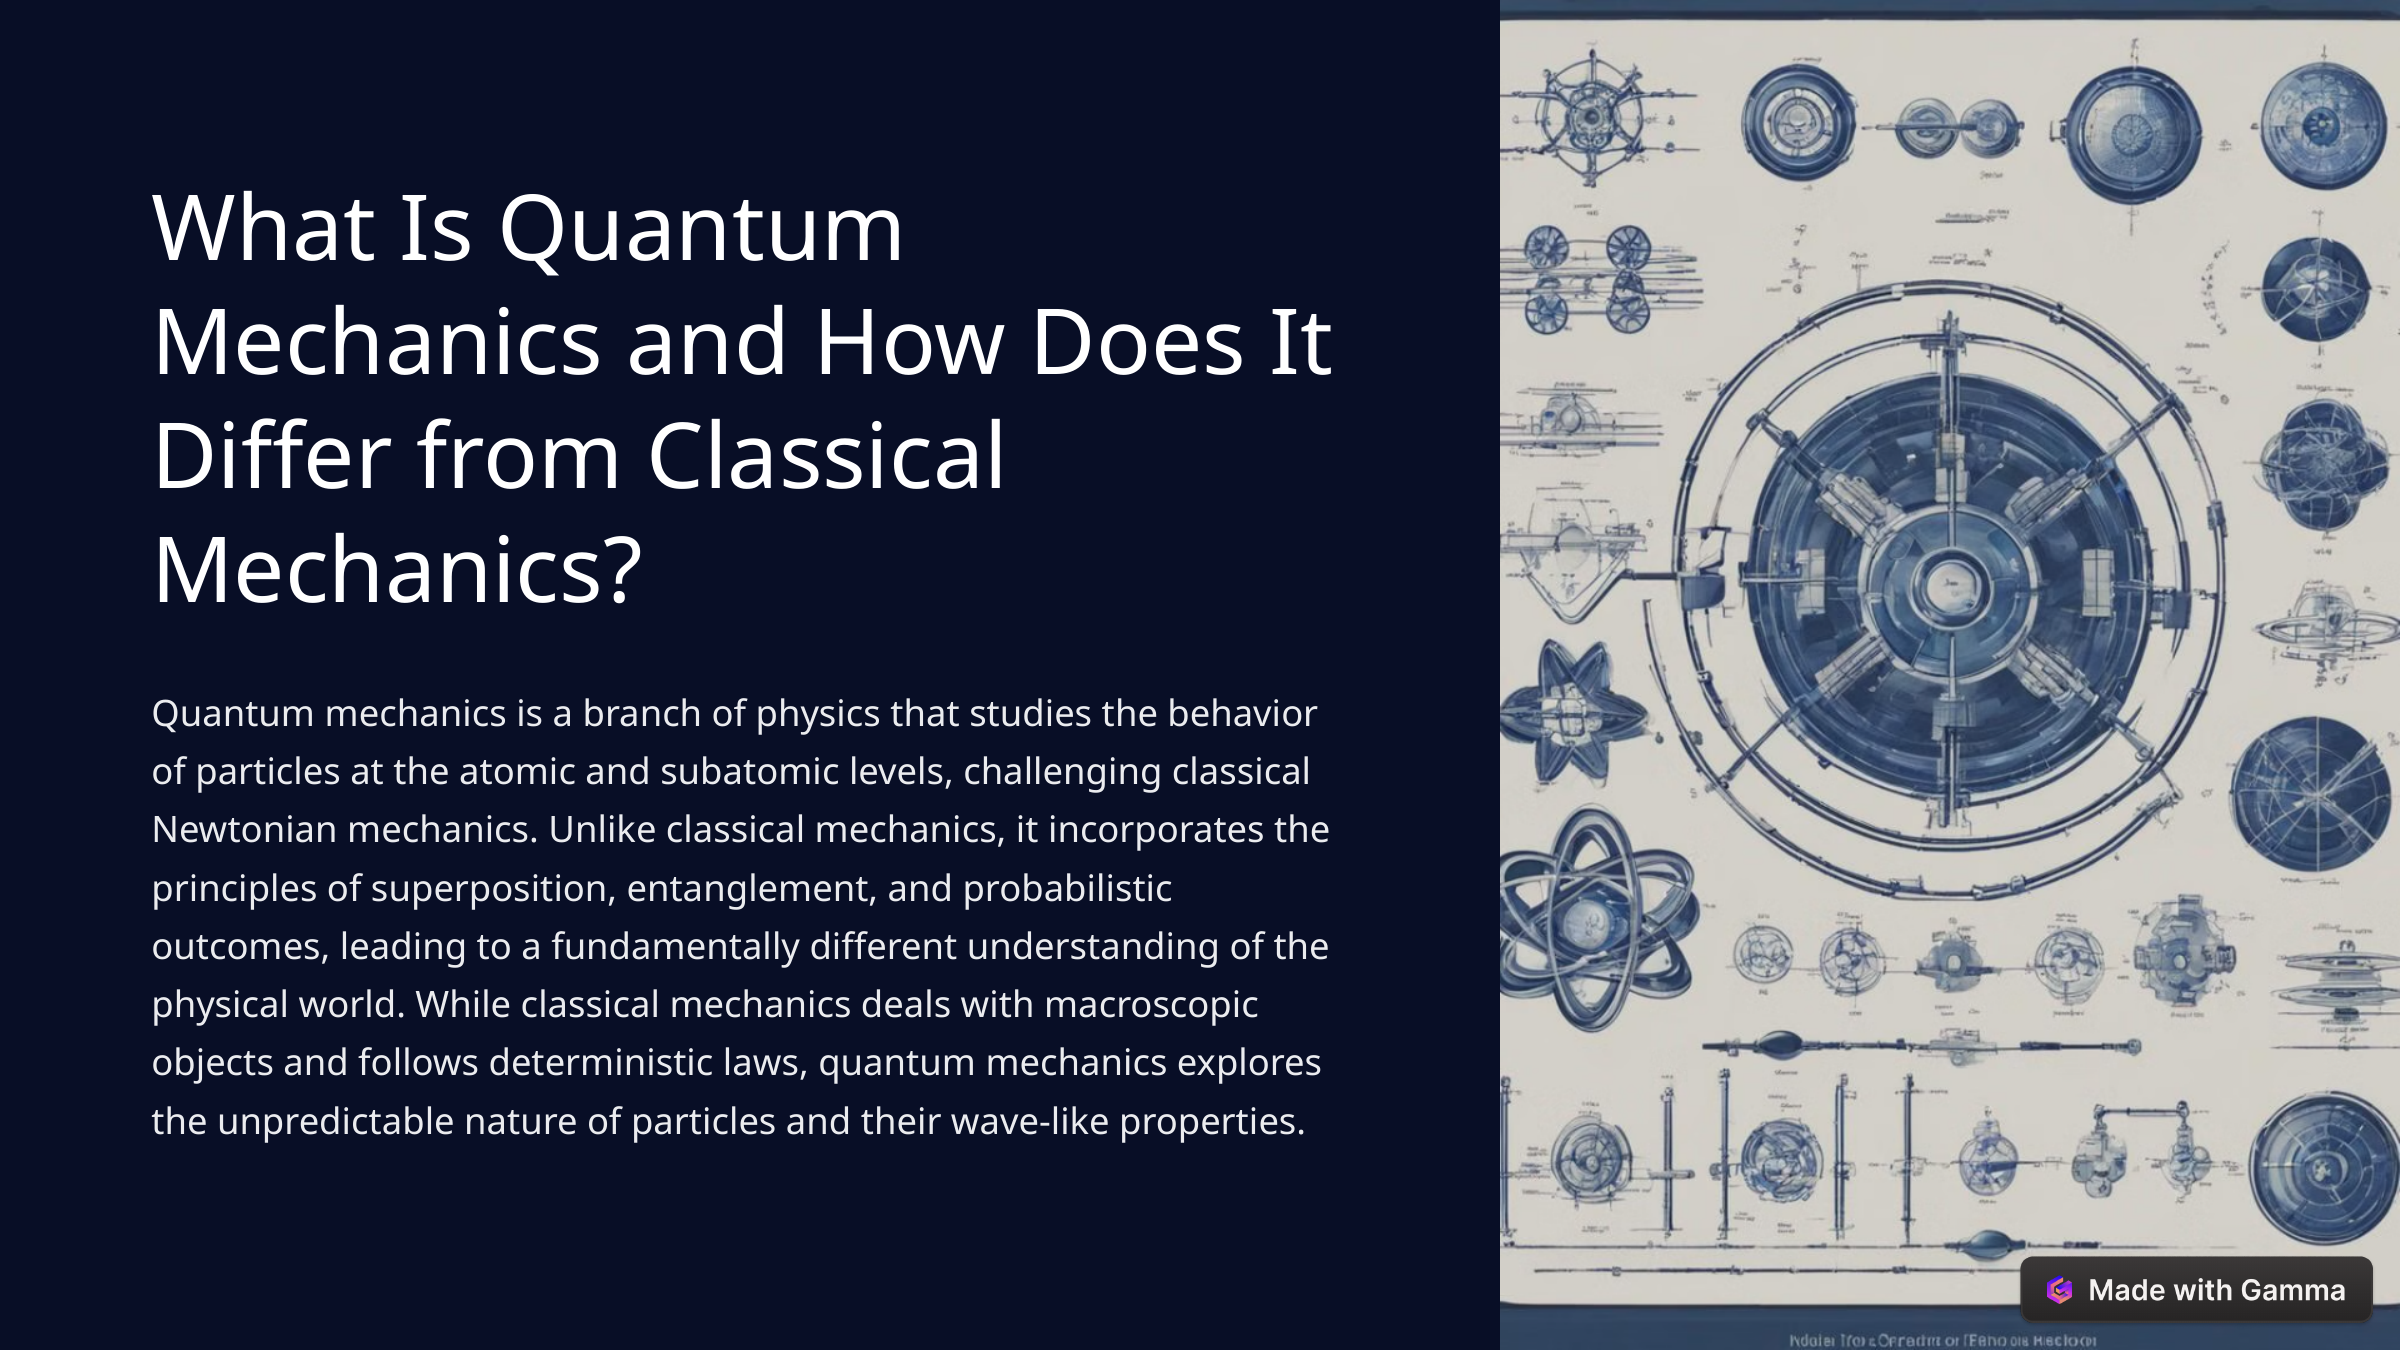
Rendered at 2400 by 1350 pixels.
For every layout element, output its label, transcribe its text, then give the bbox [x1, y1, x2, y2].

picture [1499, 0, 2400, 1350]
text_box What Is Quantum Mechanics and How Does It Differ from Classical Mechanics? [136, 157, 1364, 614]
text_box [0, 0, 1499, 1350]
text_box Quantum mechanics is a branch of physics that studies the behavior of particles at the atomic and subatomic levels, challenging classical Newtonian mechanics. Unlike classical mechanics, it incorporates the principles of superposition, entanglement, and probabilistic outcomes, leading to a fundamentally different understanding of the physical world. While classical mechanics deals with macroscopic objects and follows deterministic laws, quantum mechanics explores the unpredictable nature of particles and their wave-like properties. [136, 667, 1364, 1193]
